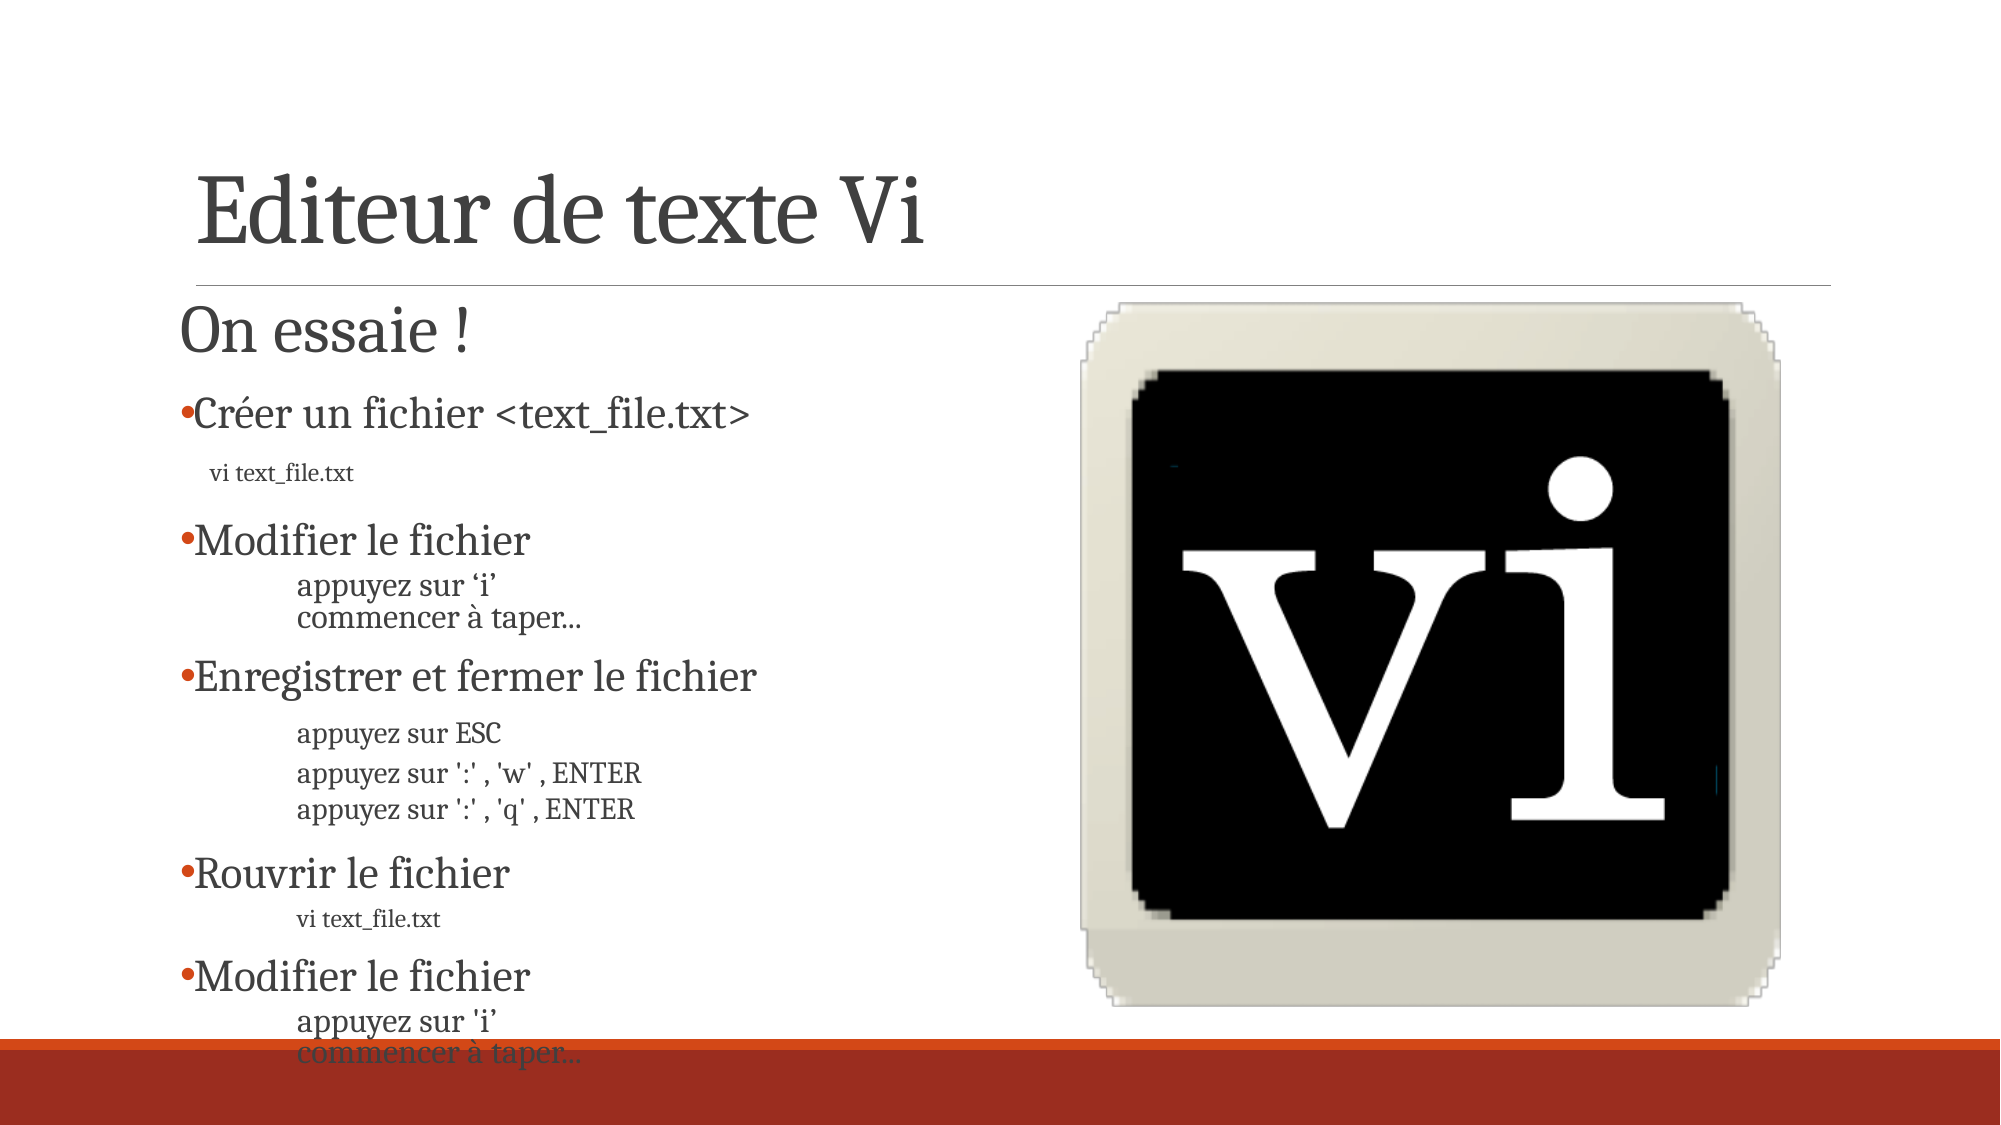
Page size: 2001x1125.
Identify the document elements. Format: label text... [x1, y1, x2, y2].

title Editeur de texte Vi [180, 28, 1830, 272]
list On essaie ! Créer un fichier <text_file.txt> vi text_file.txt Modifier le fichier appuyez sur ‘i’ commencer à taper... Enregistrer et fermer le fichier appuyez sur ESC appuyez sur ':' , 'w' , ENTER appuyez sur ':' , 'q' , ENTER Rouvrir le fichier vi text_file.txt Modifier le fichier appuyez sur 'i’ commencer à taper... [180, 285, 1000, 1078]
picture [1078, 302, 1786, 1009]
